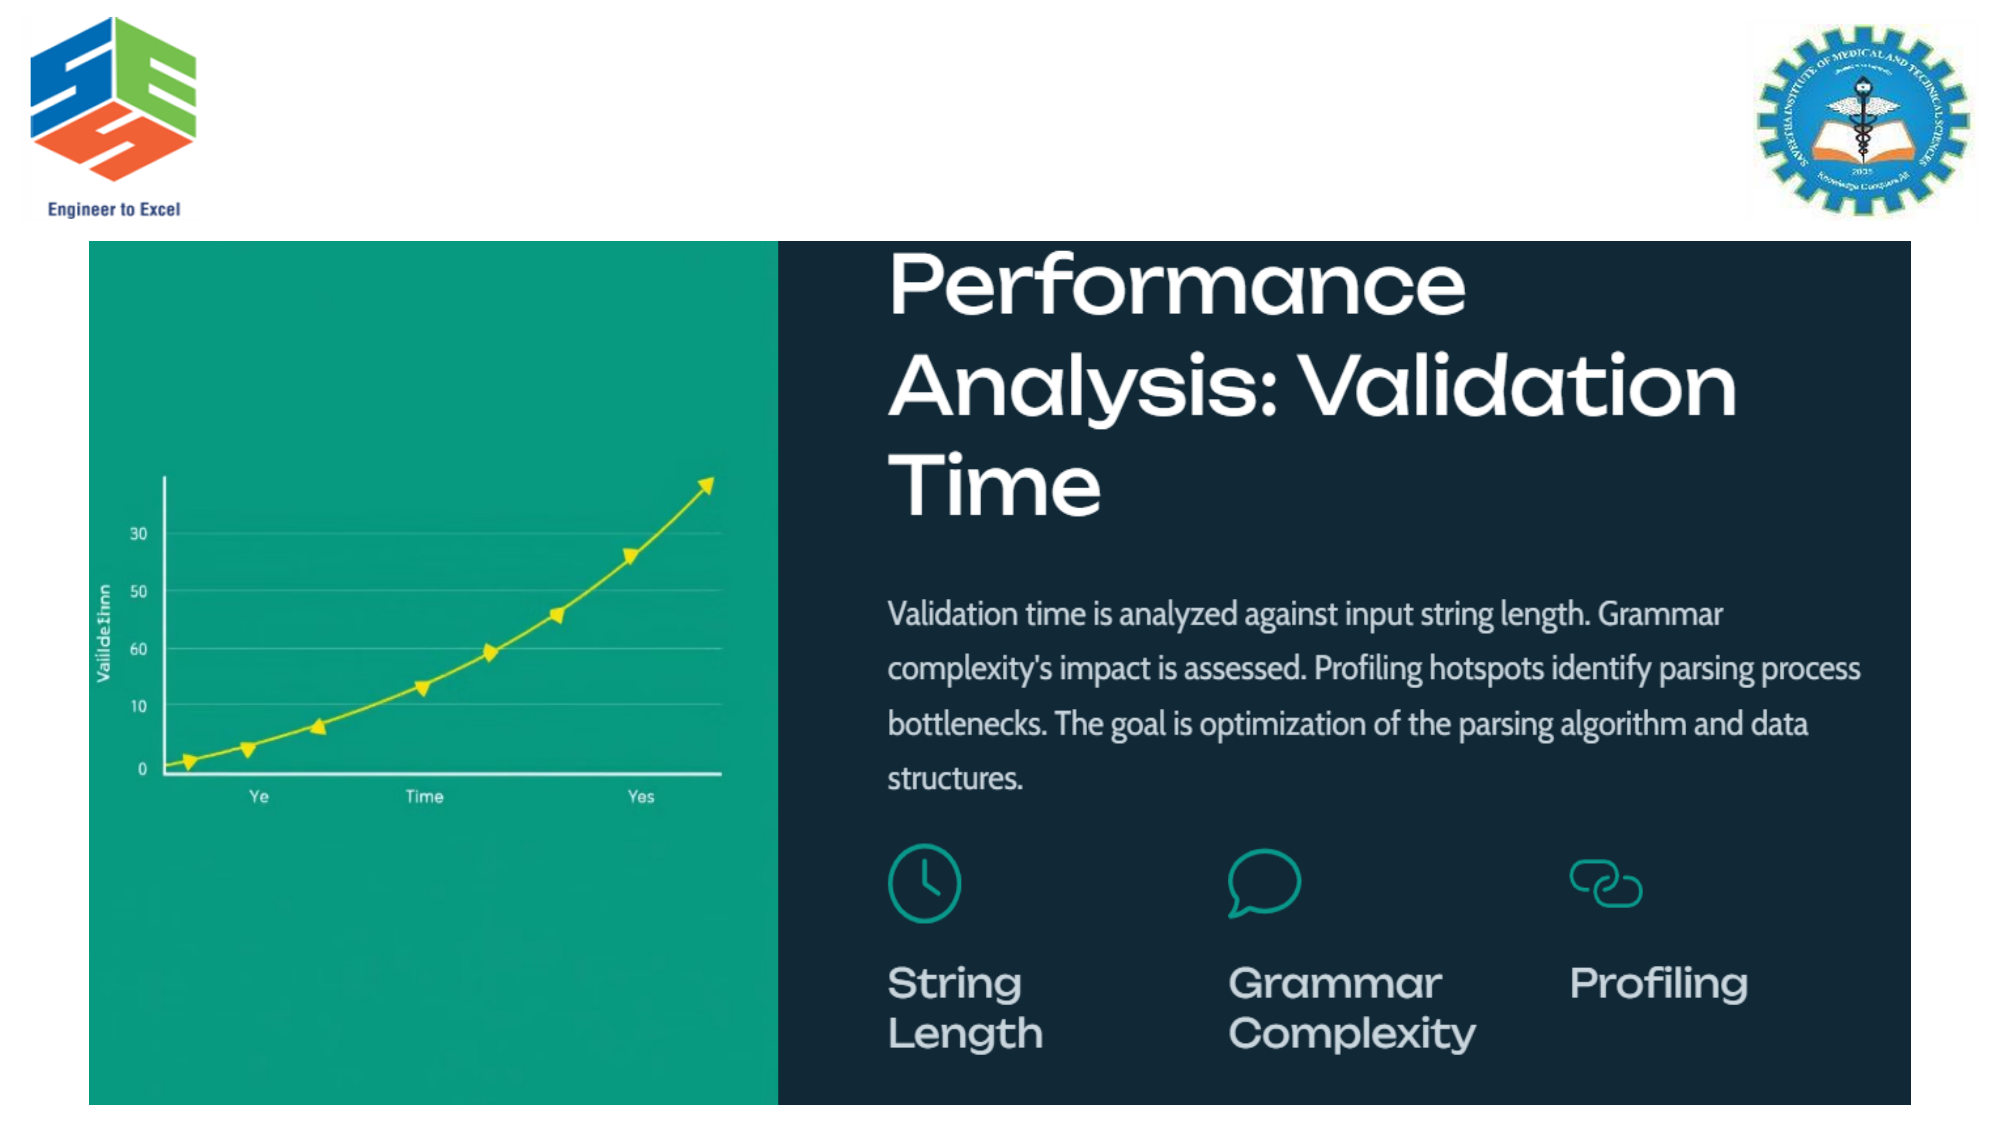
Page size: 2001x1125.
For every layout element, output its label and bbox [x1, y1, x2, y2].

picture [89, 241, 1911, 1106]
picture [21, 17, 200, 221]
picture [1745, 20, 1979, 221]
